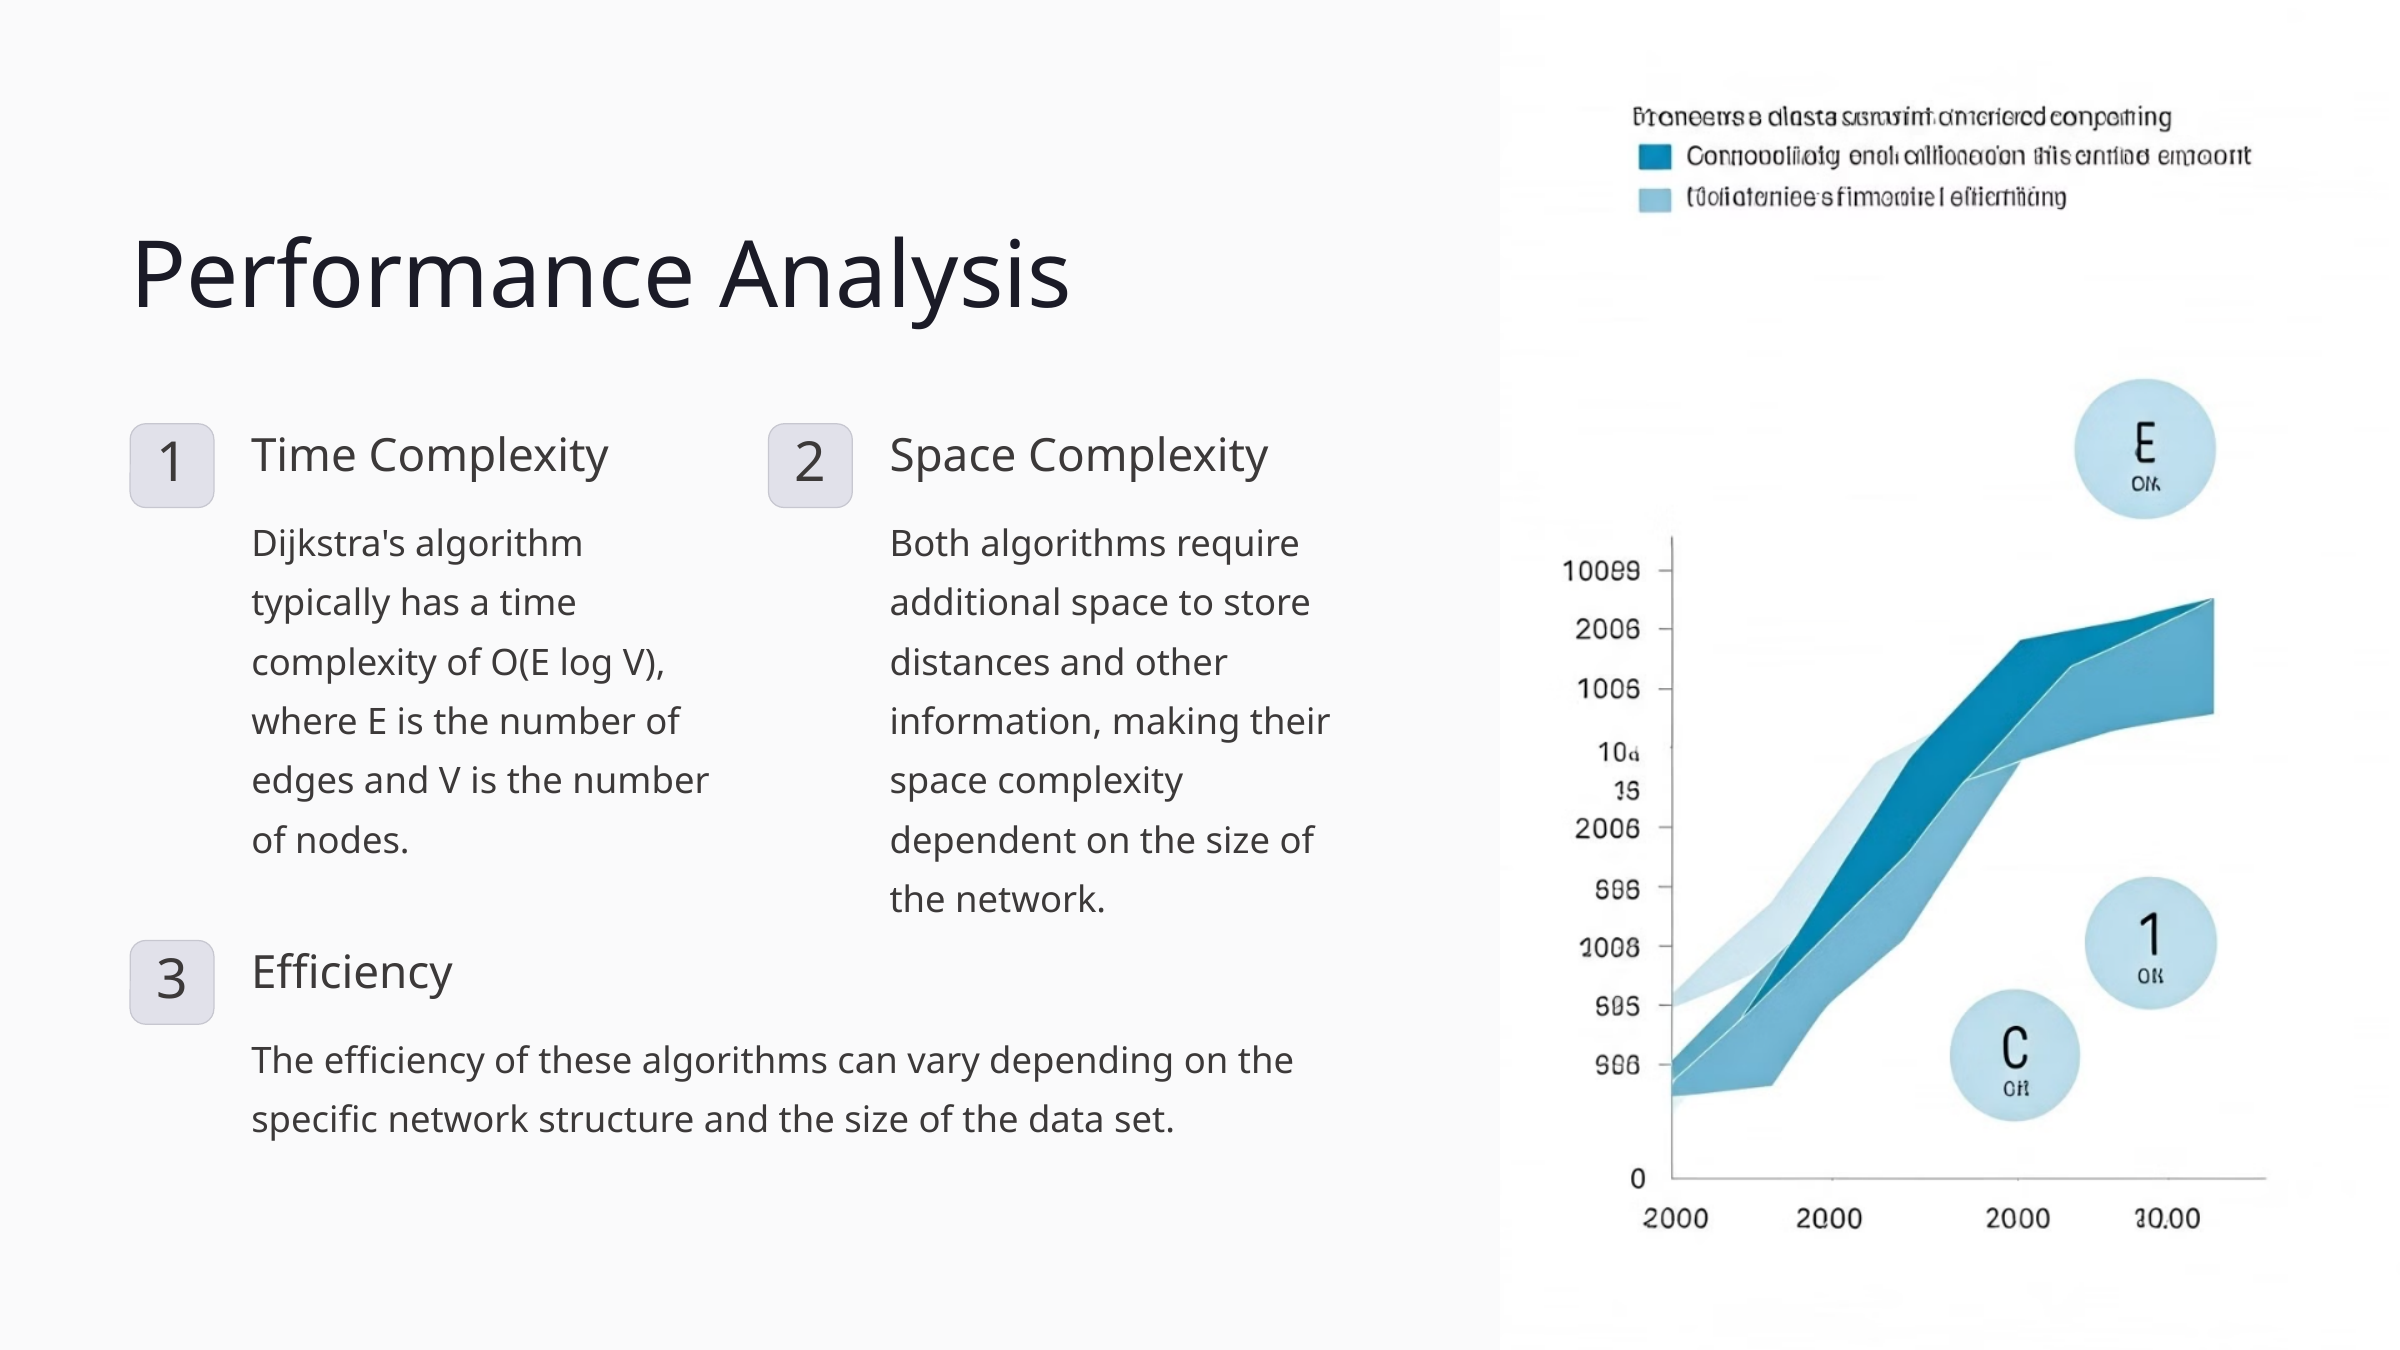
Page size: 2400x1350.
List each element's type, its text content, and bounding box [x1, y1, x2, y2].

text_box [130, 423, 214, 508]
text_box 1 [160, 437, 184, 494]
text_box Space Complexity [889, 423, 1355, 482]
text_box [130, 940, 214, 1025]
text_box Both algorithms require additional space to store distances and other information, making their space complexity dependent on the size of the network. [889, 504, 1370, 862]
text_box 2 [795, 437, 825, 494]
text_box [768, 423, 853, 508]
picture [1499, 0, 2400, 1350]
text_box Performance Analysis [130, 209, 1061, 327]
text_box Efficiency [251, 940, 717, 999]
text_box 3 [157, 954, 187, 1011]
text_box Dijkstra's algorithm typically has a time complexity of O(E log V), where E is the number of edges and V is the number of nodes. [251, 504, 732, 802]
text_box Time Complexity [251, 423, 717, 482]
text_box The efficiency of these algorithms can vary depending on the specific network structure and the size of the data set. [251, 1020, 1370, 1140]
